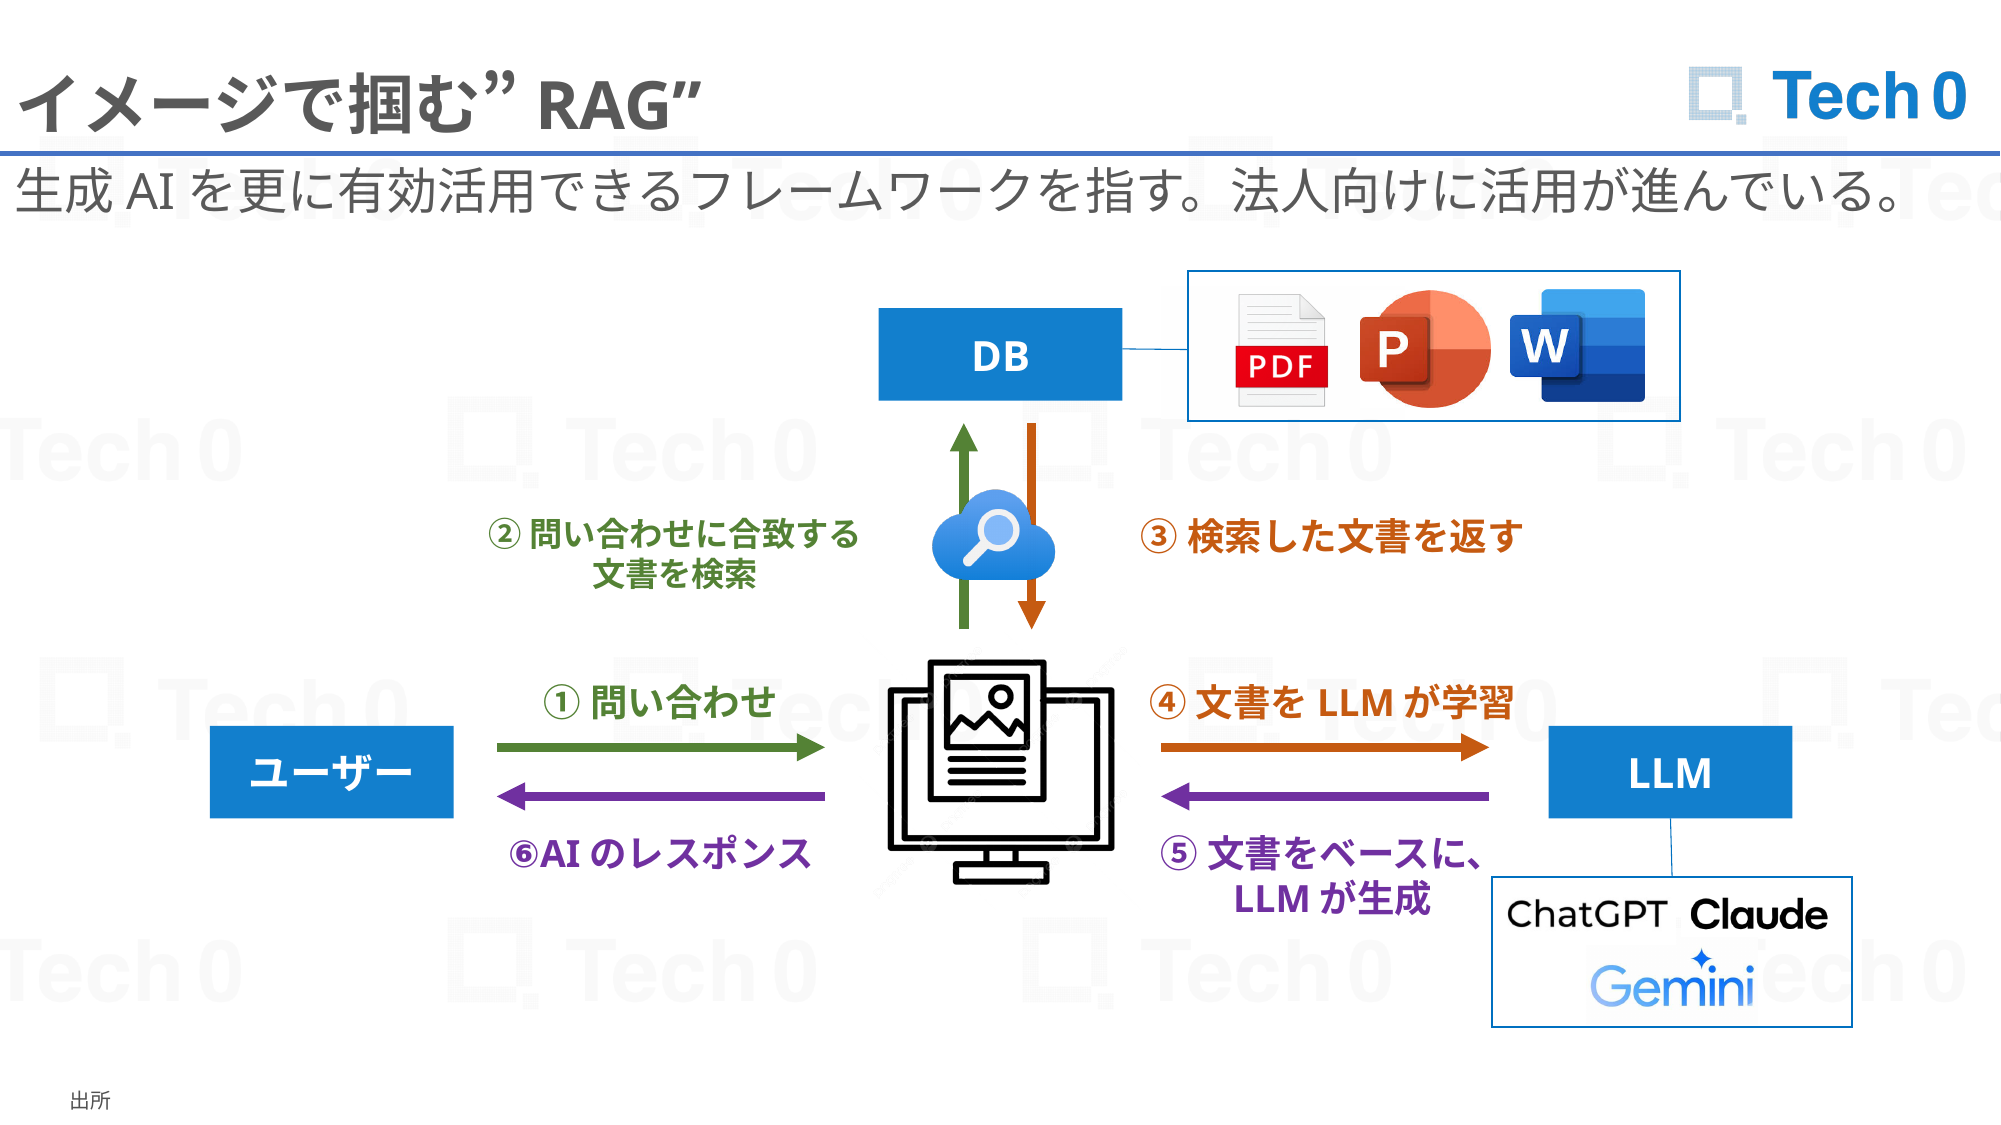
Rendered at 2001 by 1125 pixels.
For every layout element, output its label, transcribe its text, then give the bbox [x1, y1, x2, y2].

text_box ②問い合わせに合致する 文書を検索 [429, 505, 870, 601]
text_box ①問い合わせ [367, 671, 856, 731]
picture [856, 629, 1146, 915]
text_box [1491, 876, 1853, 1028]
text_box ユーザー [209, 725, 455, 819]
picture [870, 470, 1117, 601]
text_box ④文書をLLMが学習 [1146, 671, 1579, 731]
text_box LLM [1548, 725, 1793, 819]
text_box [1505, 883, 1836, 1025]
text_box DB [878, 307, 1123, 402]
text_box ③検索した文書を返す [1117, 505, 1579, 566]
text_box ⑤文書をベースに、 LLMが生成 [1086, 822, 1579, 928]
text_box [1161, 286, 1645, 419]
list 生成AIを更に有効活用できるフレームワークを指す。法人向けに活用が進んでいる。 [0, 159, 2000, 276]
text_box ⑥AIのレスポンス [367, 822, 856, 883]
text_box [1187, 270, 1681, 422]
list イメージで掴む”RAG” [0, 0, 2000, 152]
